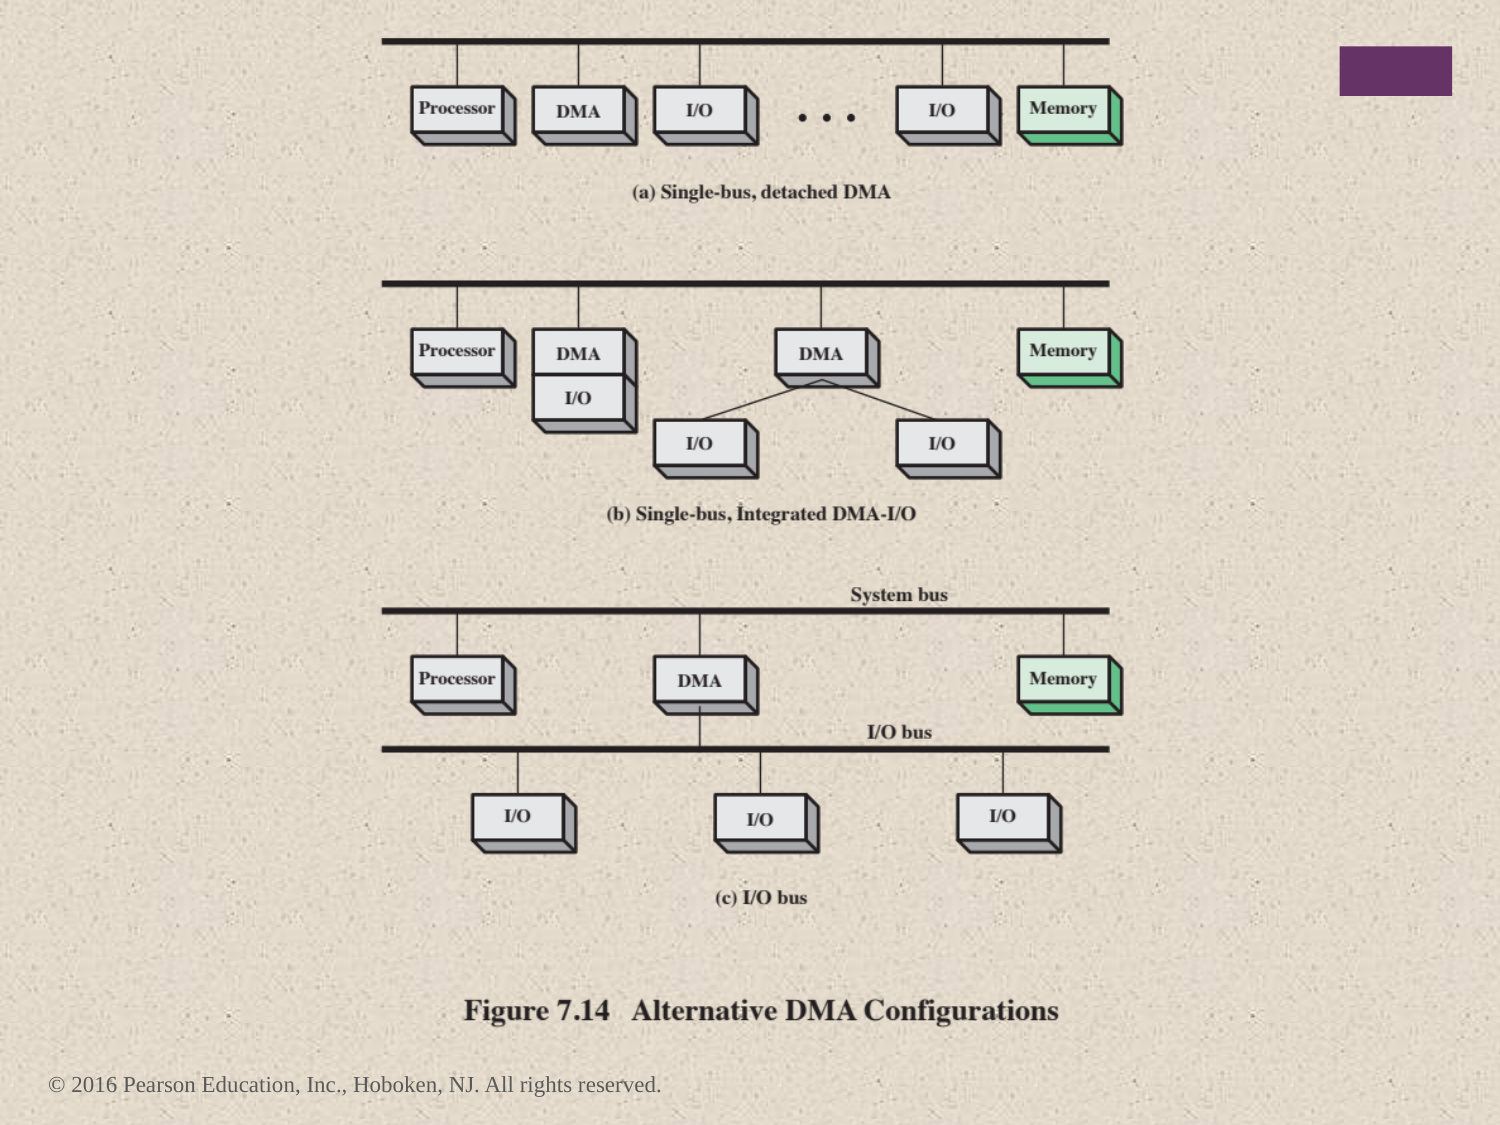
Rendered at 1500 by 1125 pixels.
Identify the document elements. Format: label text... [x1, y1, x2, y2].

picture [0, 0, 1500, 1125]
picture [241, 0, 1271, 1068]
footer © 2016 Pearson Education, Inc., Hoboken, NJ. All rights reserved. [33, 1053, 1038, 1114]
